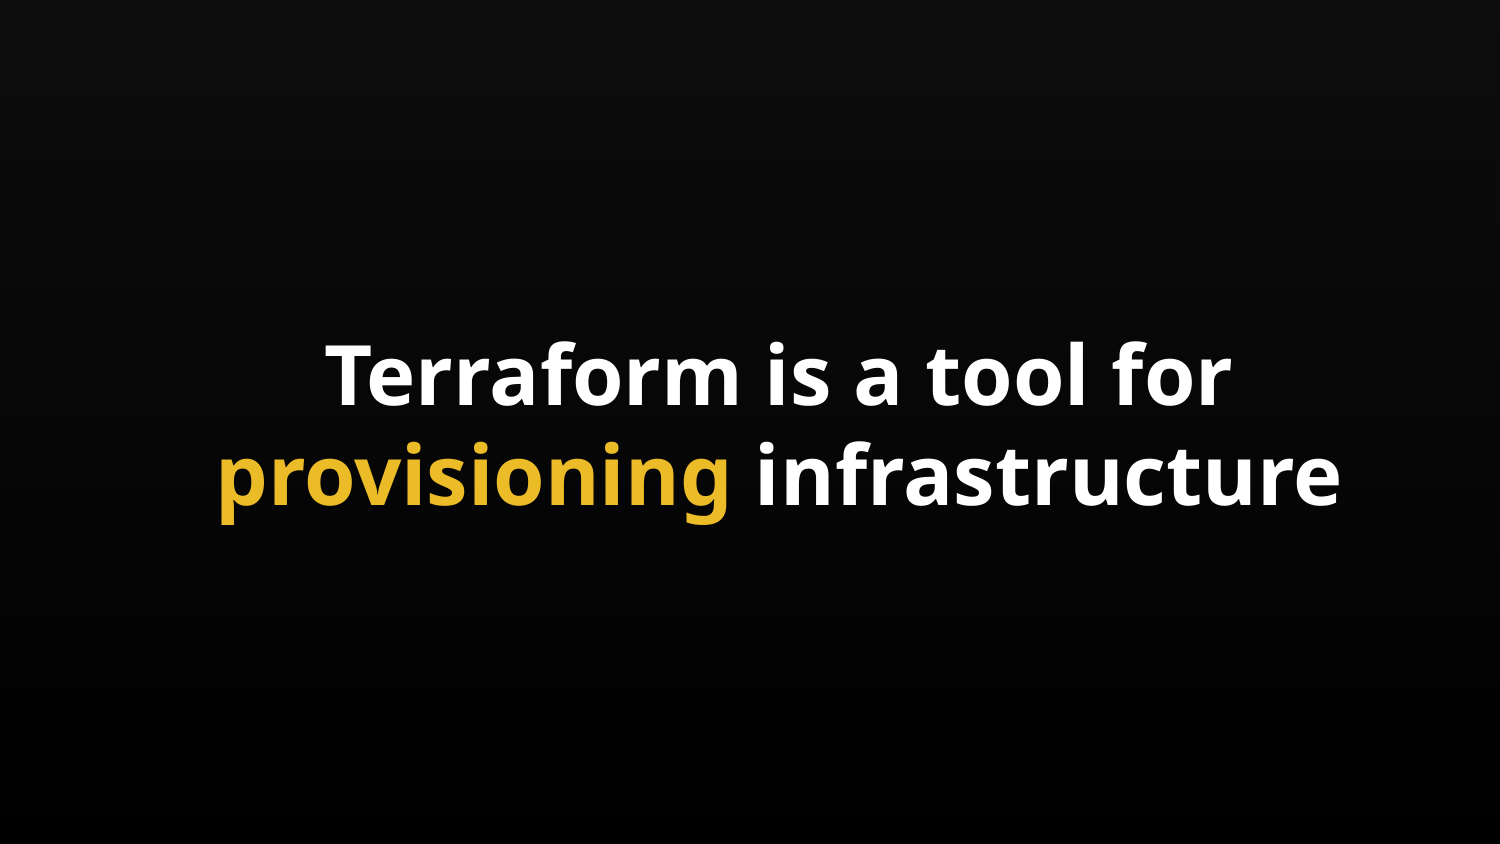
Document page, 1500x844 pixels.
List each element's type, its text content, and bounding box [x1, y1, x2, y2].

text_box Terraform is a tool for provisioning infrastructure [15, 205, 1468, 639]
